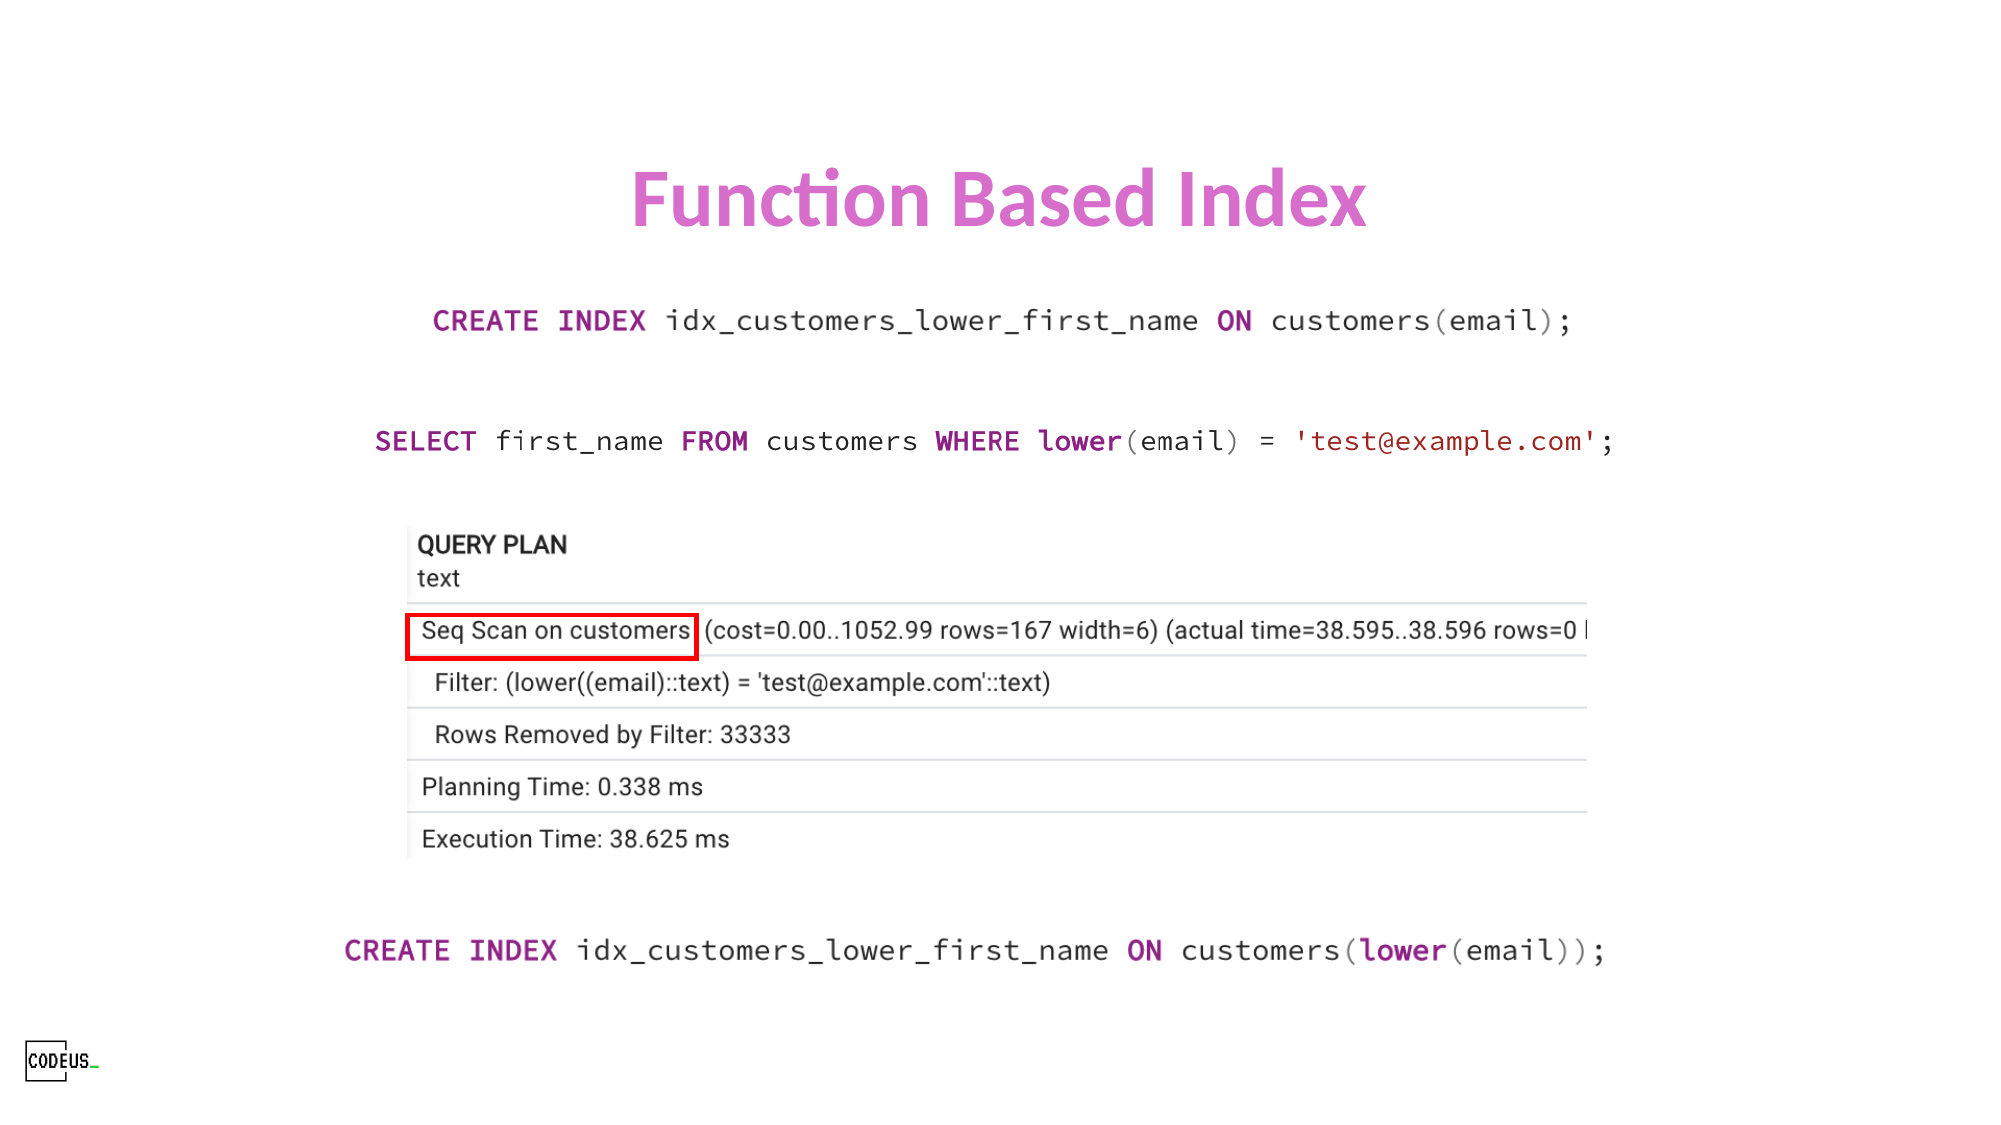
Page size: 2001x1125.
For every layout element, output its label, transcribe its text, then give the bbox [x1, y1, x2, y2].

picture [413, 285, 1587, 352]
title Function Based Index [587, 45, 1412, 285]
picture [332, 911, 1609, 980]
picture [0, 997, 128, 1125]
picture [361, 408, 1638, 471]
picture [406, 524, 1587, 860]
